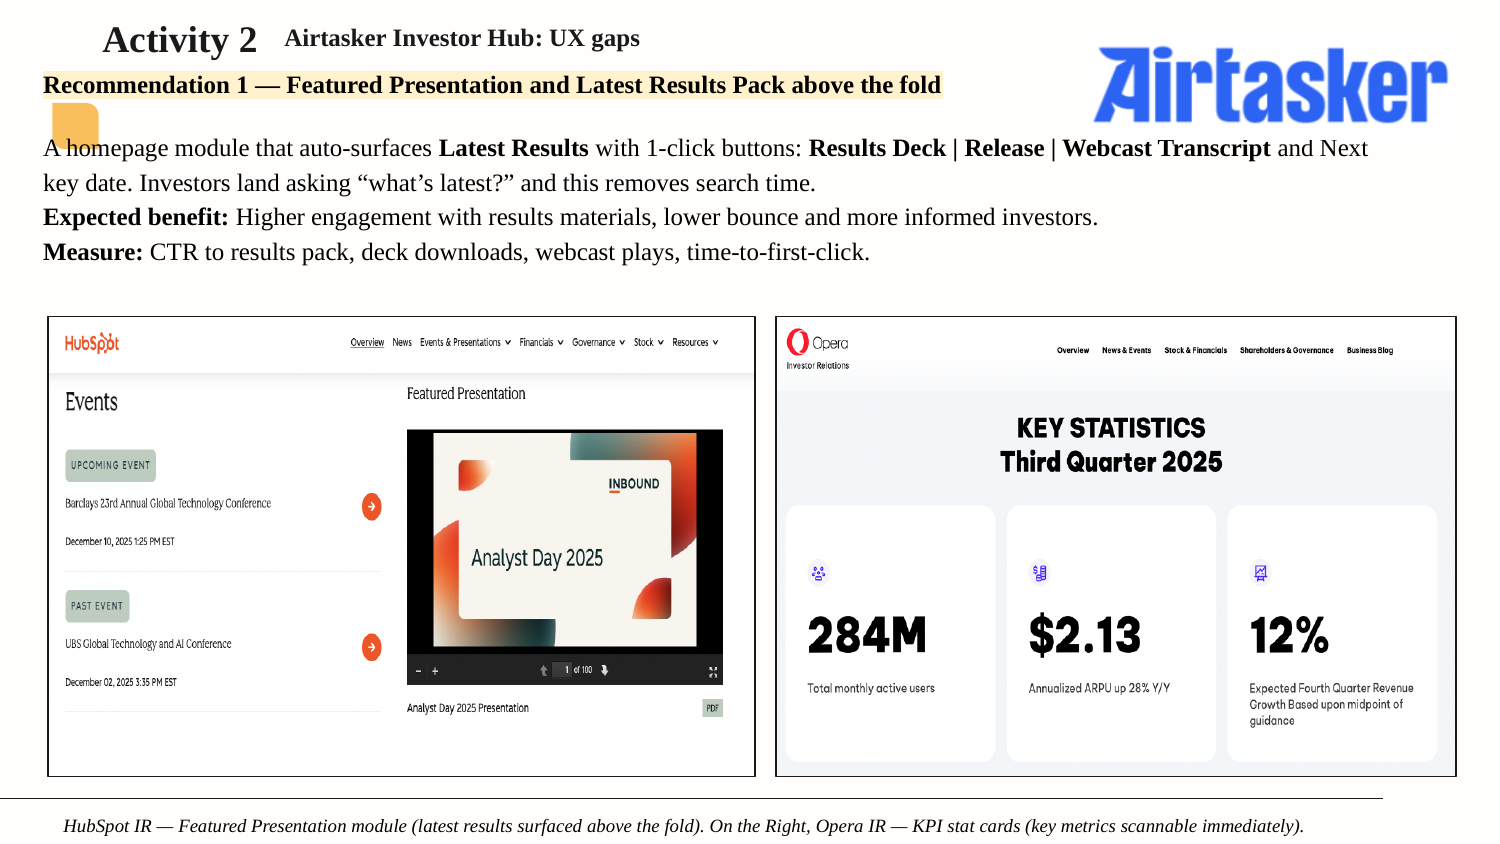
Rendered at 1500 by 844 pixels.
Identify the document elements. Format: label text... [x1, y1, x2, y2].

text_box HubSpot IR — Featured Presentation module (latest results surfaced above the fold). On the Right, Opera IR — KPI stat cards (key metrics scannable immediately). [48, 805, 1381, 844]
text_box Airtasker Investor Hub: UX gaps [269, 6, 681, 81]
picture [1085, 29, 1456, 140]
picture [48, 316, 755, 777]
subtitle Recommendation 1 — Featured Presentation and Latest Results Pack above the fold A homepage module that auto-surfaces Latest Results with 1-click buttons: Results Deck | Release | Webcast Transcript and Next key date. Investors land asking “what’s latest?” and this removes search time. Expected benefit: Higher engagement with results materials, lower bounce and more informed investors. Measure: CTR to results pack, deck downloads, webcast plays, time-to-first-click. [28, 48, 1472, 377]
subtitle Activity 2 [87, 64, 368, 106]
picture [776, 316, 1456, 777]
